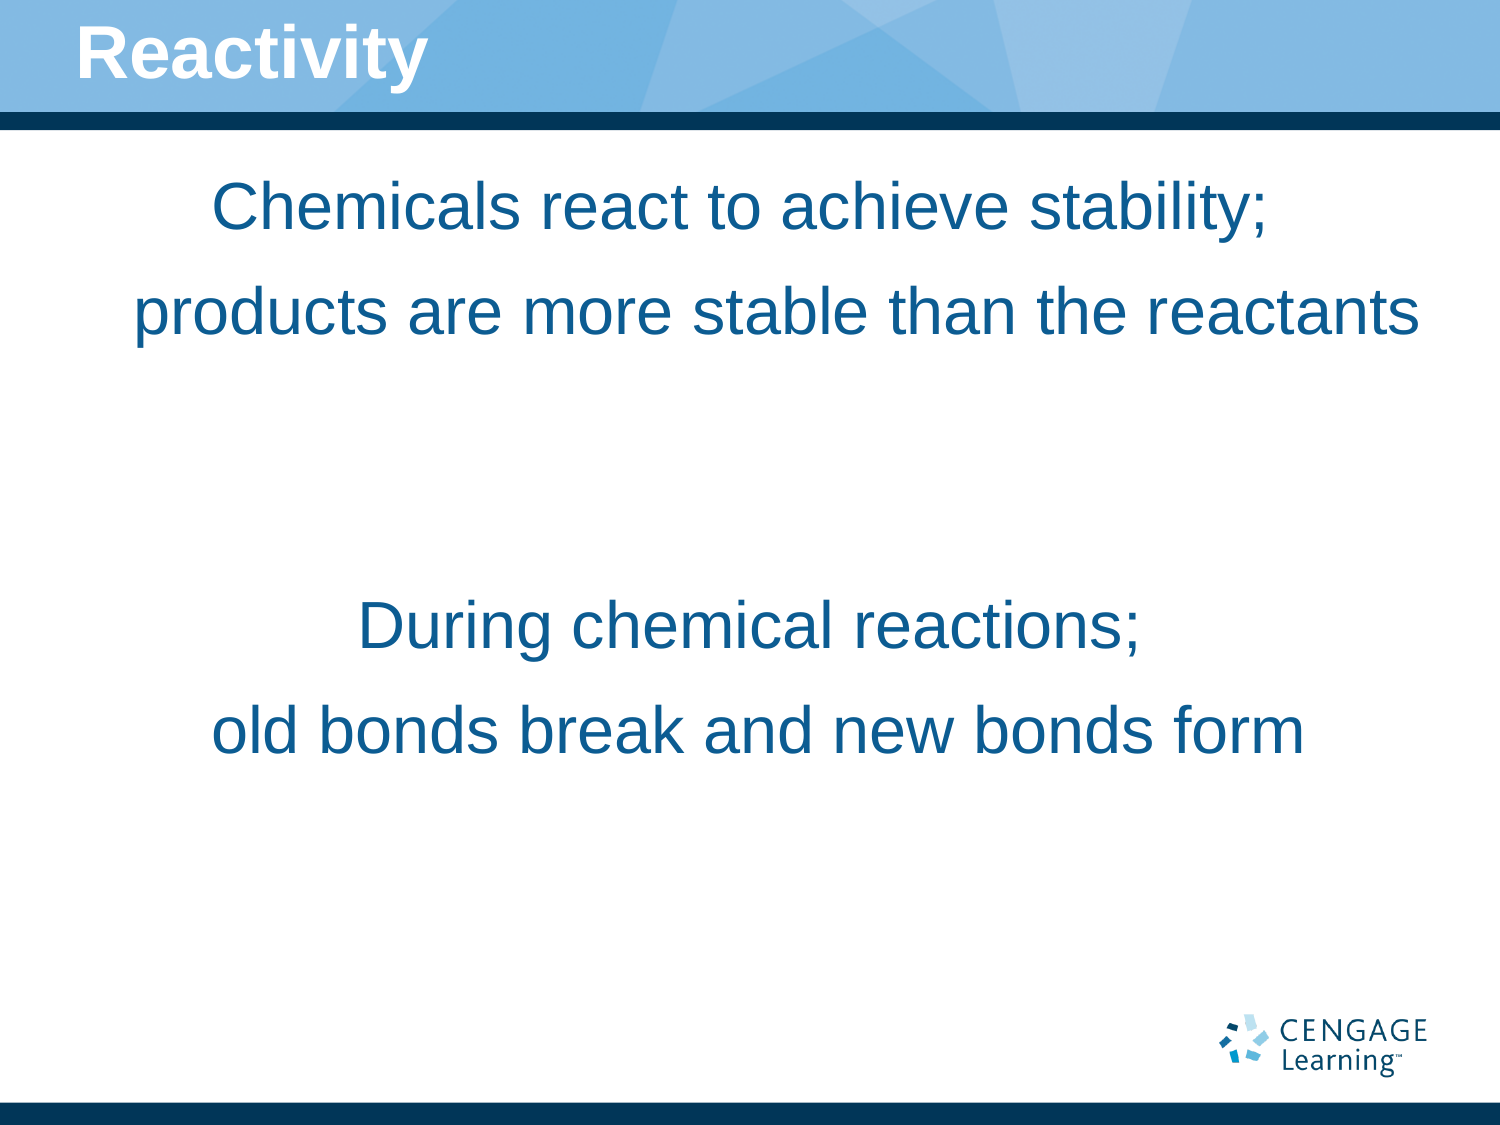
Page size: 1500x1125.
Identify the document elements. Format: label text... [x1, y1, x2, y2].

list Chemicals react to achieve stability; products are more stable than the reactants During chemical reactions; old bonds break and new bonds form [75, 162, 1425, 950]
title Reactivity [75, 12, 1425, 125]
picture [1195, 990, 1450, 1101]
picture [0, 0, 1500, 112]
